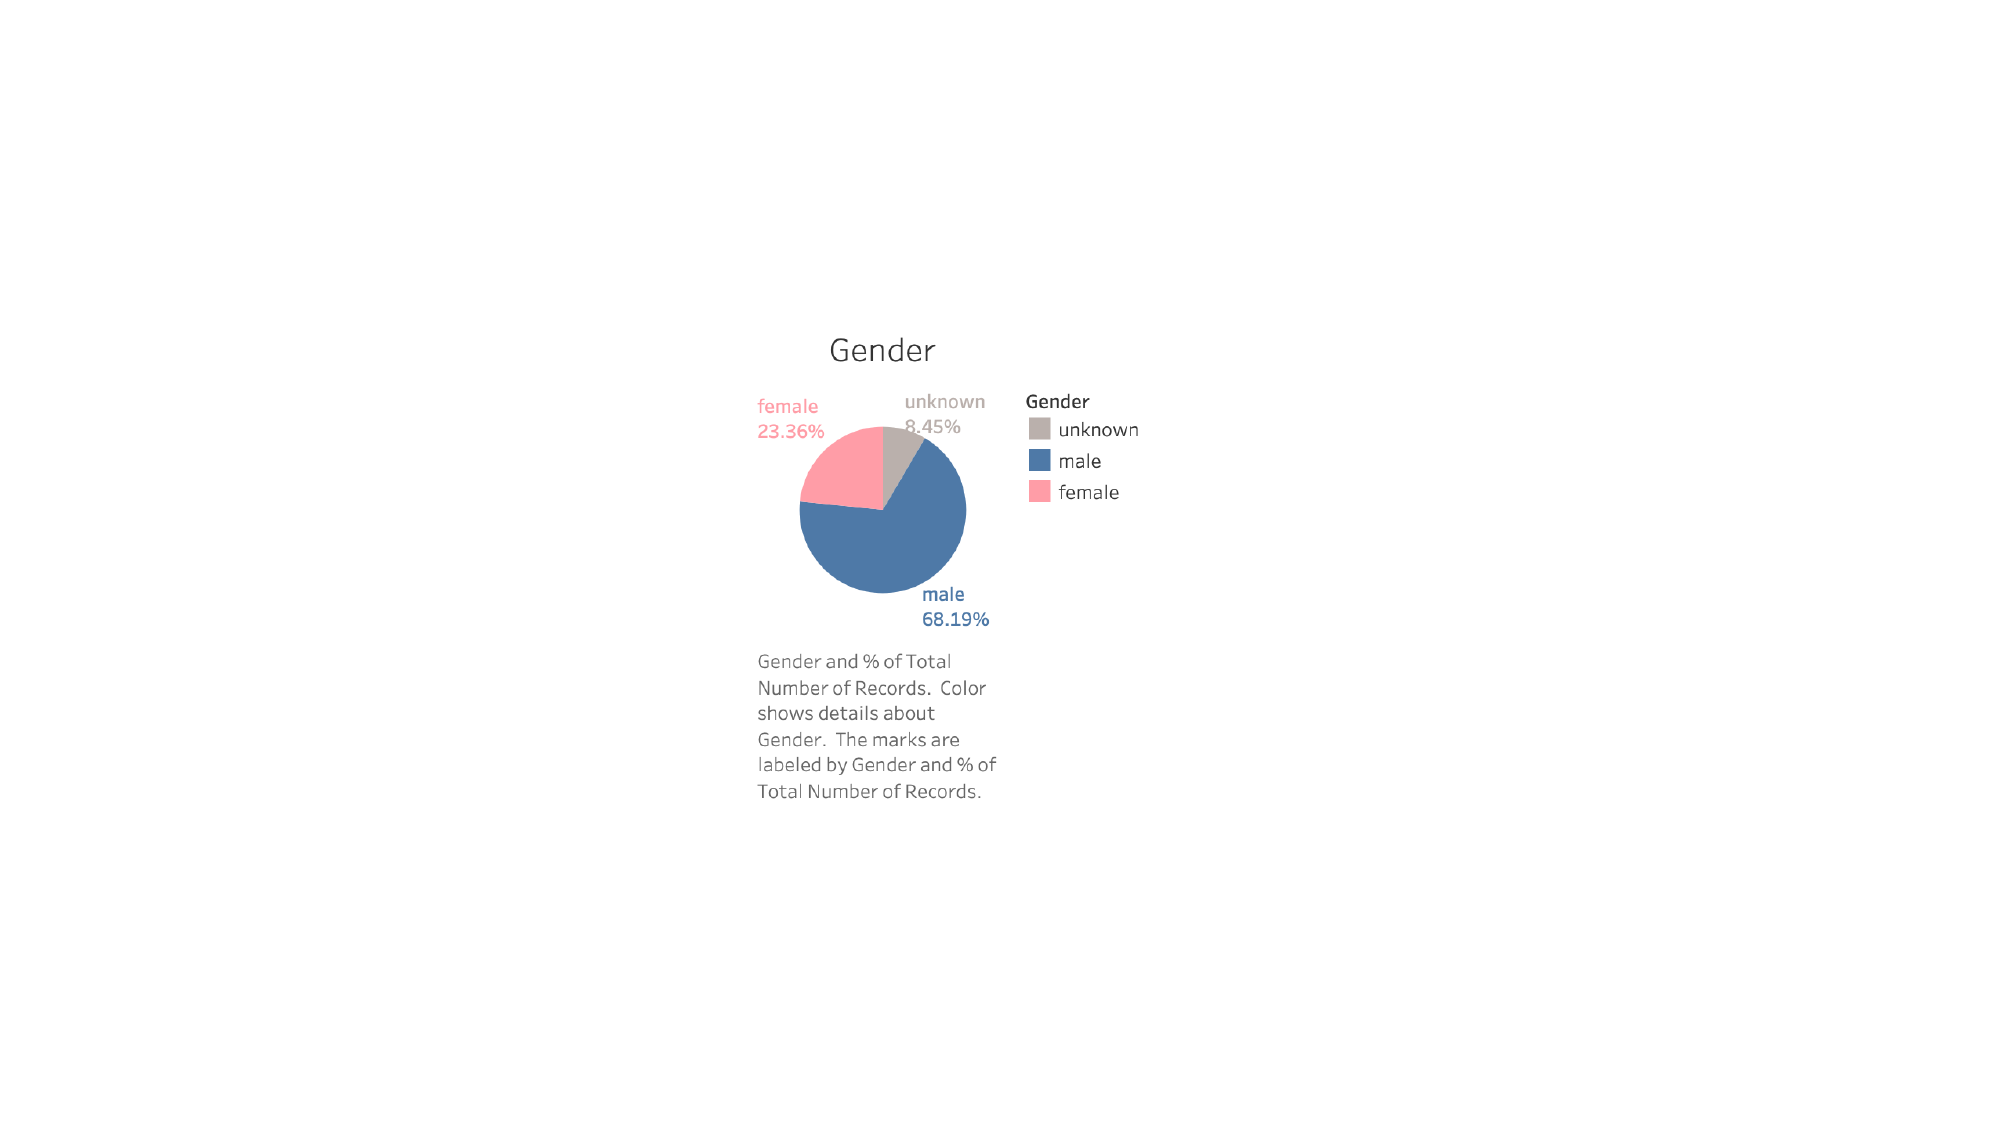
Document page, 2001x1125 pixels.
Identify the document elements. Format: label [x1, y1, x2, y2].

picture [757, 317, 1243, 807]
